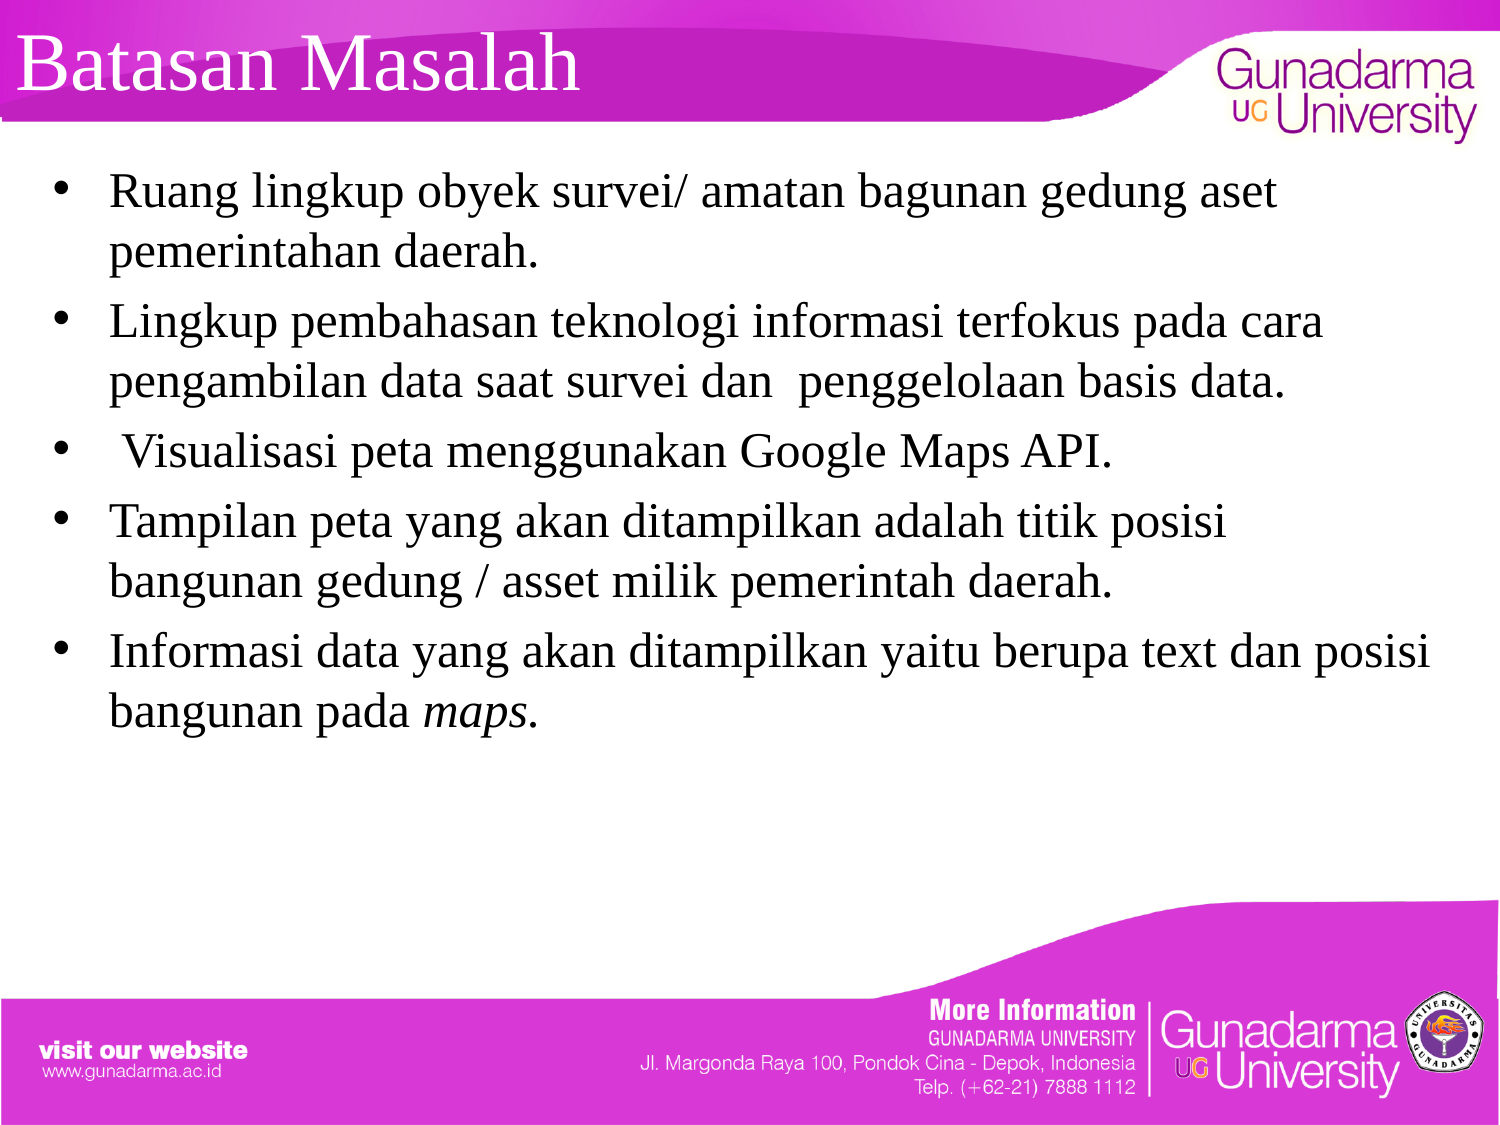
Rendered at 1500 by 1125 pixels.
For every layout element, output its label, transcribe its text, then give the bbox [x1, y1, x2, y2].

title Batasan Masalah [0, 0, 1113, 138]
list Ruang lingkup obyek survei/ amatan bagunan gedung aset pemerintahan daerah. Lingkup pembahasan teknologi informasi terfokus pada cara pengambilan data saat survei dan penggelolaan basis data. Visualisasi peta menggunakan Google Maps API. Tampilan peta yang akan ditampilkan adalah titik posisi bangunan gedung / asset milik pemerintah daerah. Informasi data yang akan ditampilkan yaitu berupa text dan posisi bangunan pada maps. [37, 149, 1450, 975]
picture [0, 0, 1500, 213]
picture [0, 899, 1500, 1125]
